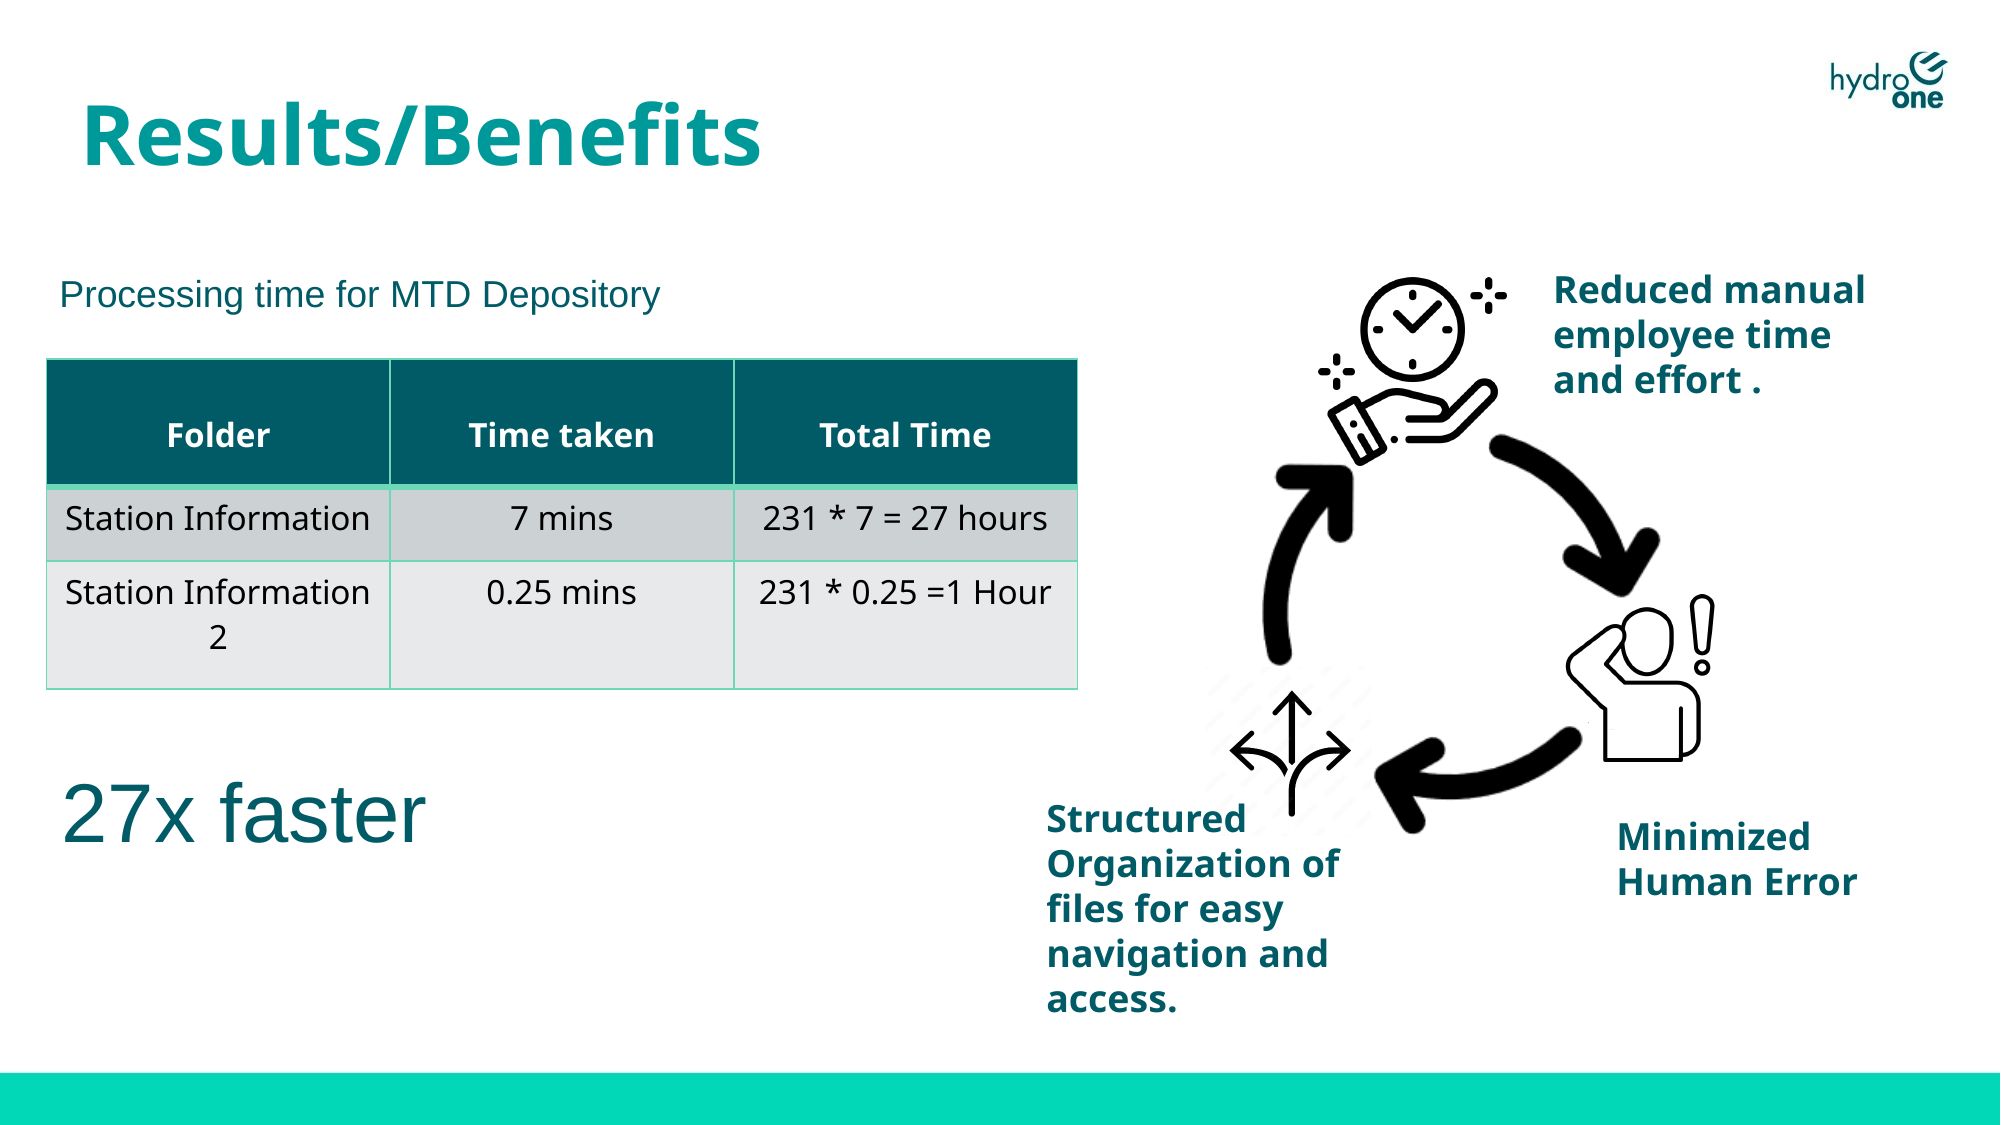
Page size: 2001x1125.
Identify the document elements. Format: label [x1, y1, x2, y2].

text_box [1149, 276, 1775, 910]
picture [0, 0, 2000, 1125]
